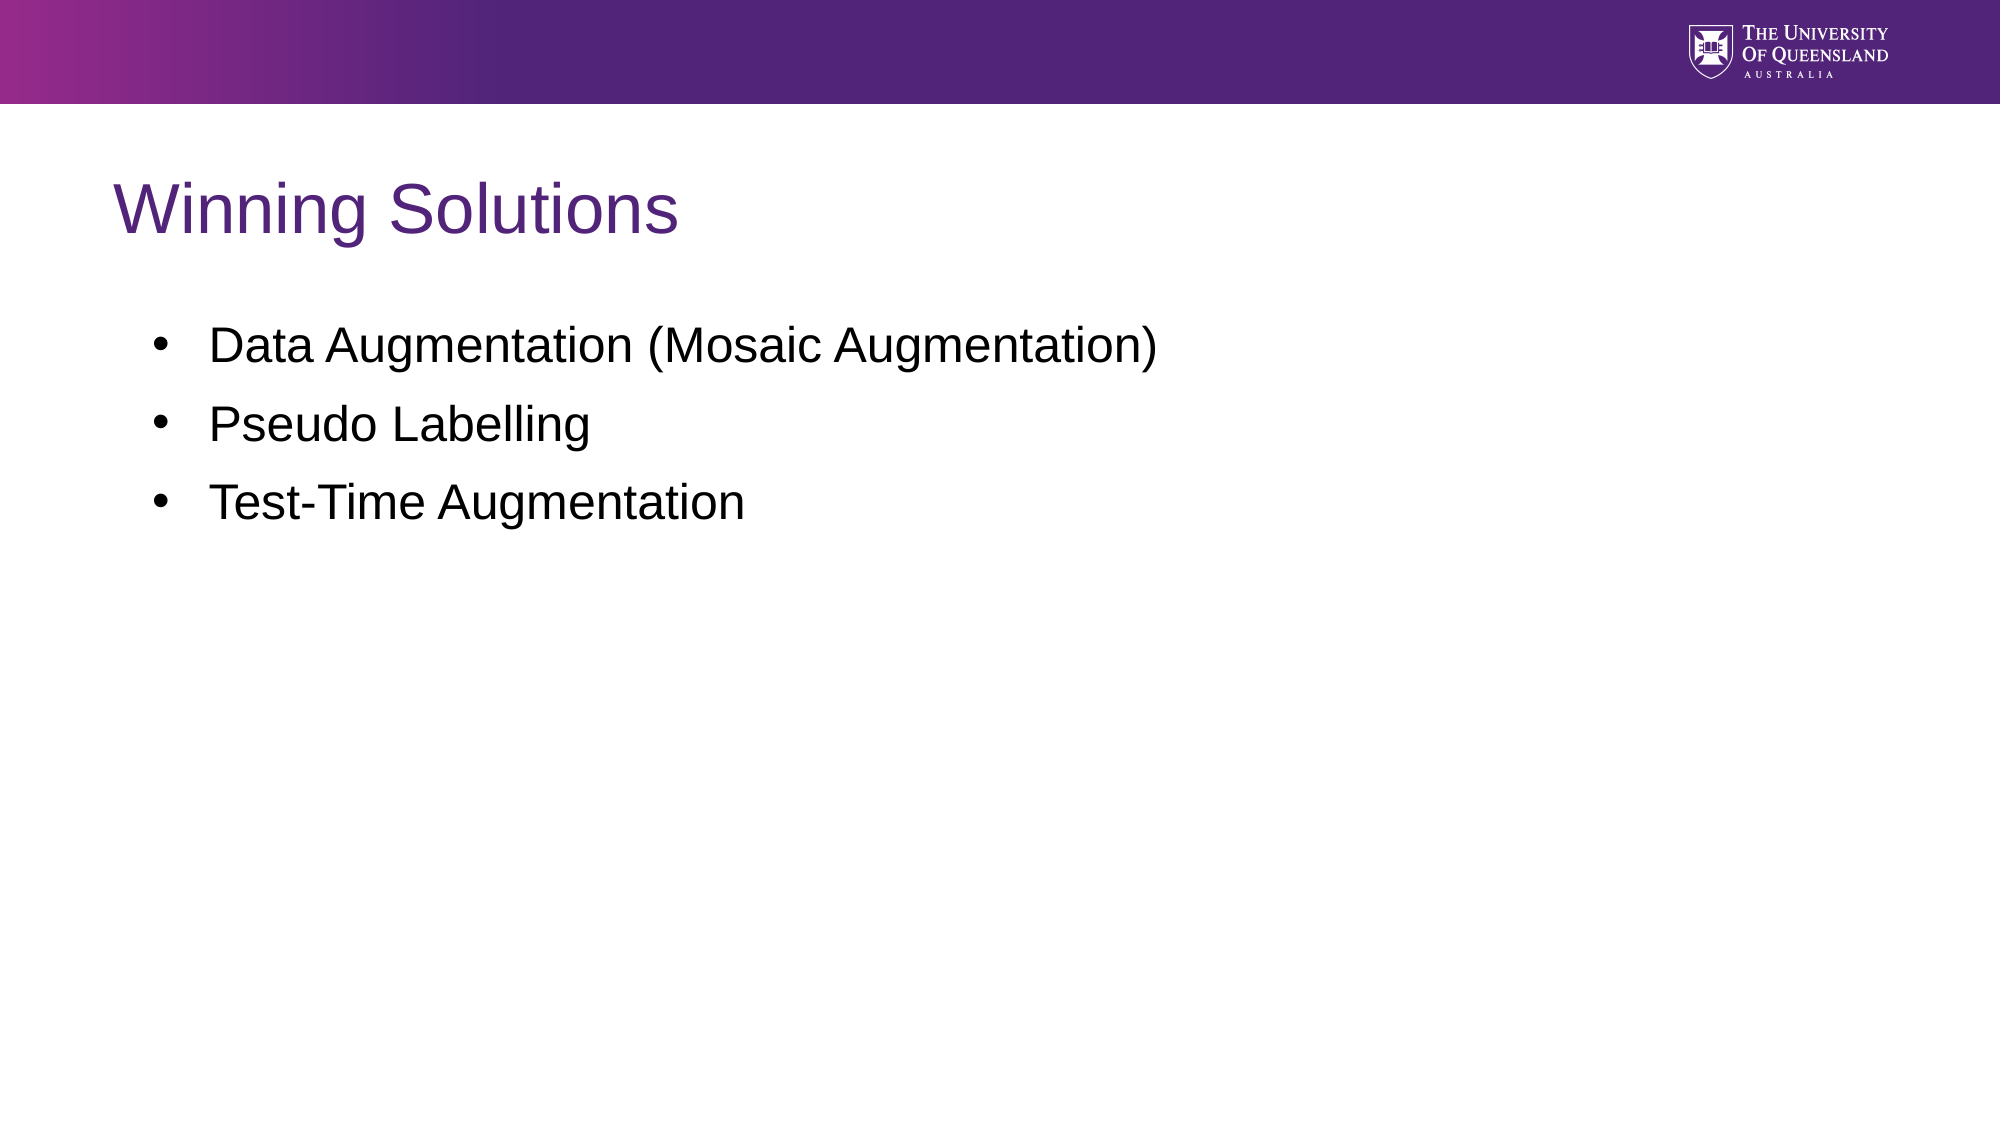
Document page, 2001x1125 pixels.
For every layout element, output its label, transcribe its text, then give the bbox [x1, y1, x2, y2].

title Winning Solutions [114, 172, 1886, 250]
text_box Data Augmentation (Mosaic Augmentation) Pseudo Labelling Test-Time Augmentation [137, 299, 1863, 1014]
picture [1689, 25, 1888, 79]
